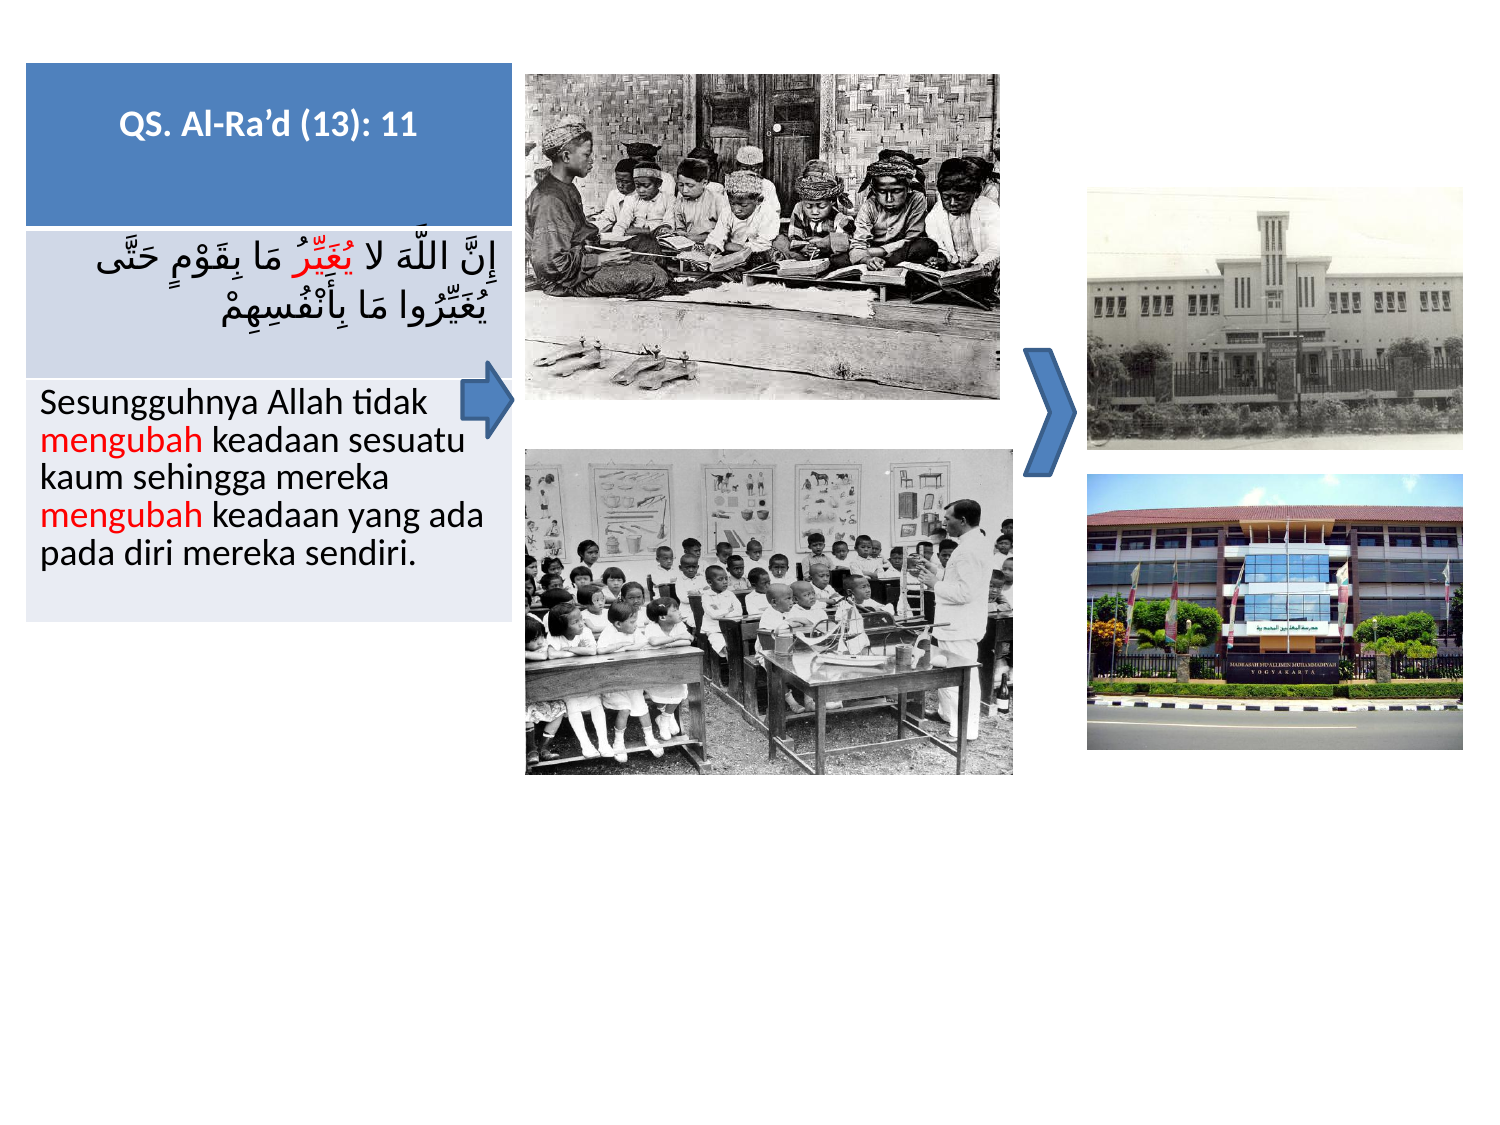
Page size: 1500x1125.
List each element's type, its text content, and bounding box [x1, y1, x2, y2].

table_header QS. Al-Ra’d (13): 11 [26, 63, 512, 226]
picture [1087, 474, 1463, 751]
picture [1087, 187, 1463, 451]
picture [524, 74, 1001, 401]
table_cell إِنَّ اللَّهَ لا يُغَيِّرُ مَا بِقَوْمٍ حَتَّى يُغَيِّرُوا مَا بِأَنْفُسِهِمْ [26, 231, 512, 378]
picture [524, 449, 1013, 776]
text_box [460, 360, 515, 440]
text_box [1023, 347, 1077, 478]
table_cell Sesungguhnya Allah tidak mengubah keadaan sesuatu kaum sehingga mereka mengubah keadaan yang ada pada diri mereka sendiri. [26, 380, 512, 622]
